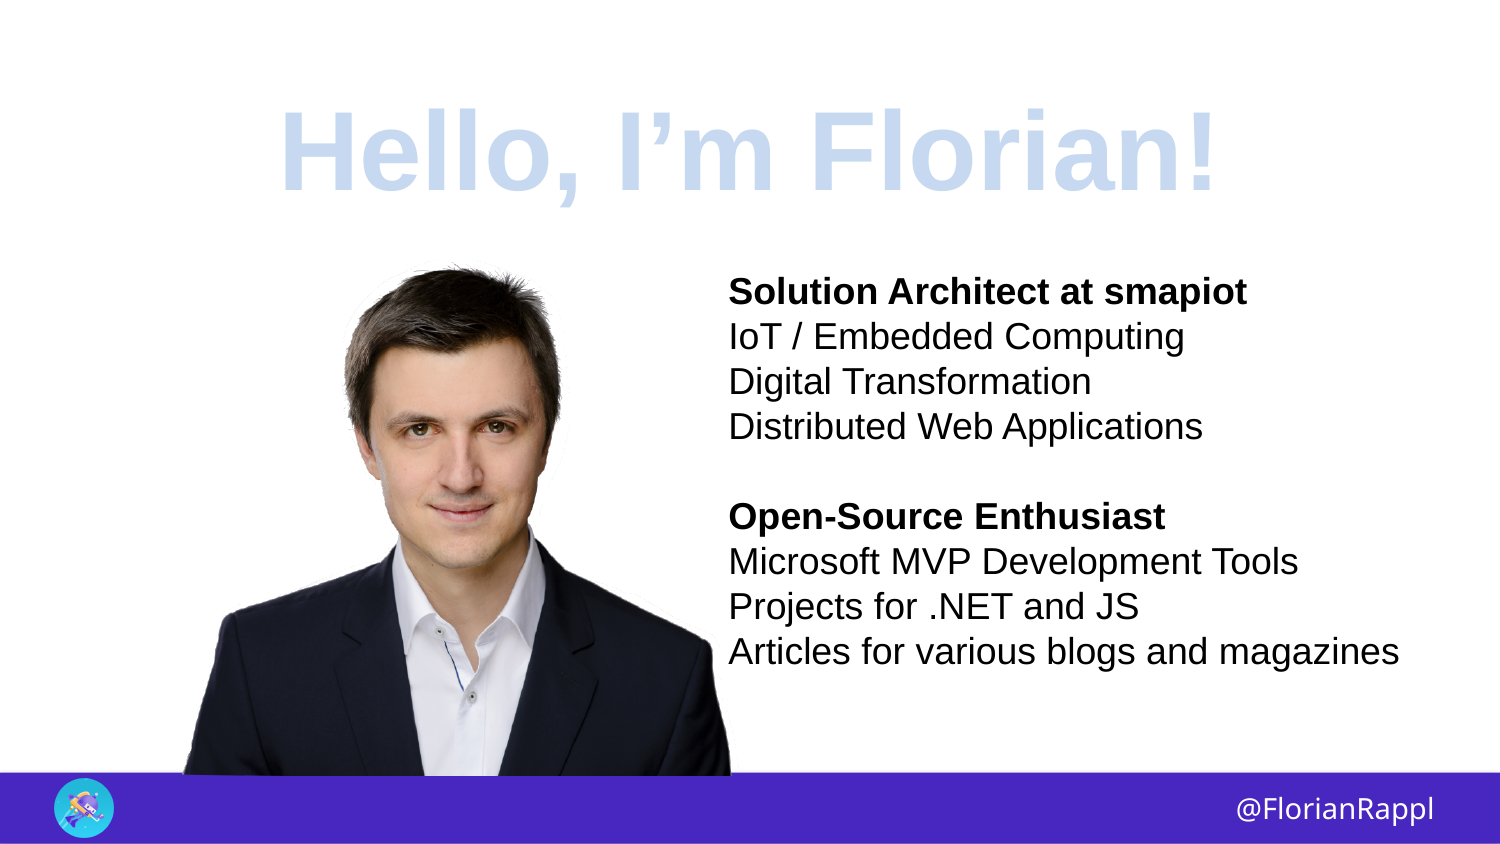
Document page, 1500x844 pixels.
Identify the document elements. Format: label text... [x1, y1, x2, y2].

picture [182, 259, 740, 776]
text_box Hello, I’m Florian! [262, 70, 1237, 221]
picture [54, 778, 114, 838]
text_box Solution Architect at smapiot IoT / Embedded Computing Digital Transformation Distributed Web Applications Open-Source Enthusiast Microsoft MVP Development Tools Projects for .NET and JS Articles for various blogs and magazines [740, 259, 1466, 679]
